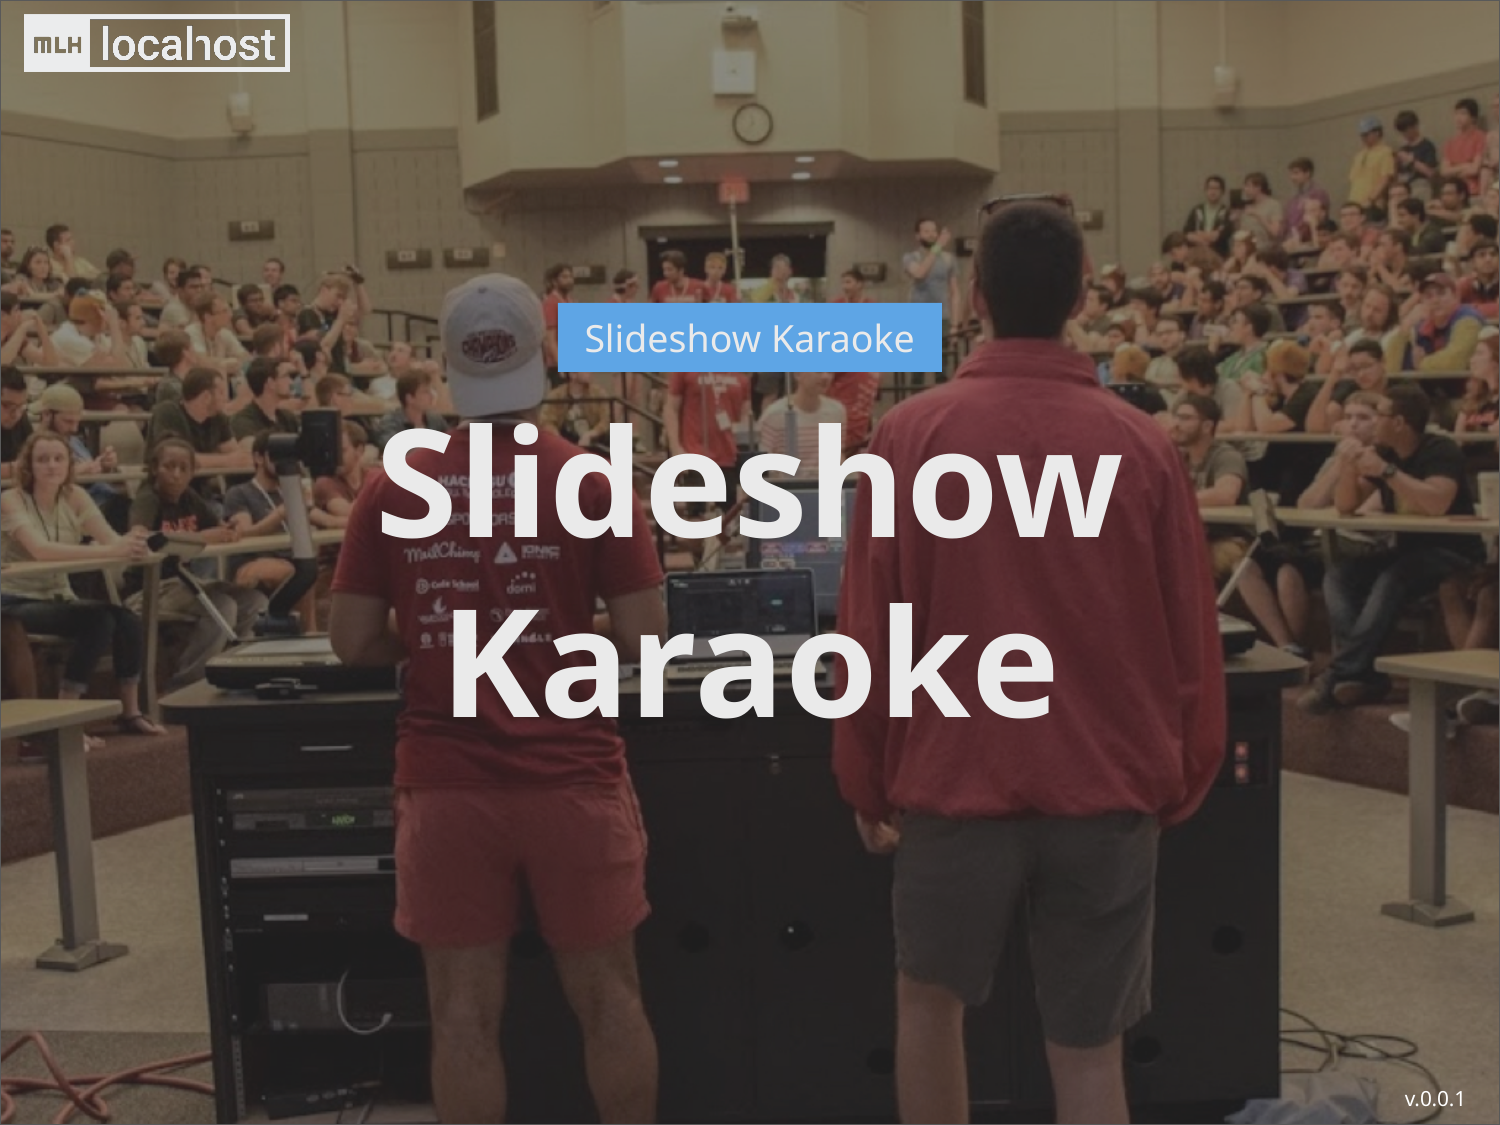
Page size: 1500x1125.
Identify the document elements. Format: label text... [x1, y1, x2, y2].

text_box v.0.0.1 [1370, 1070, 1482, 1113]
picture [24, 14, 291, 72]
